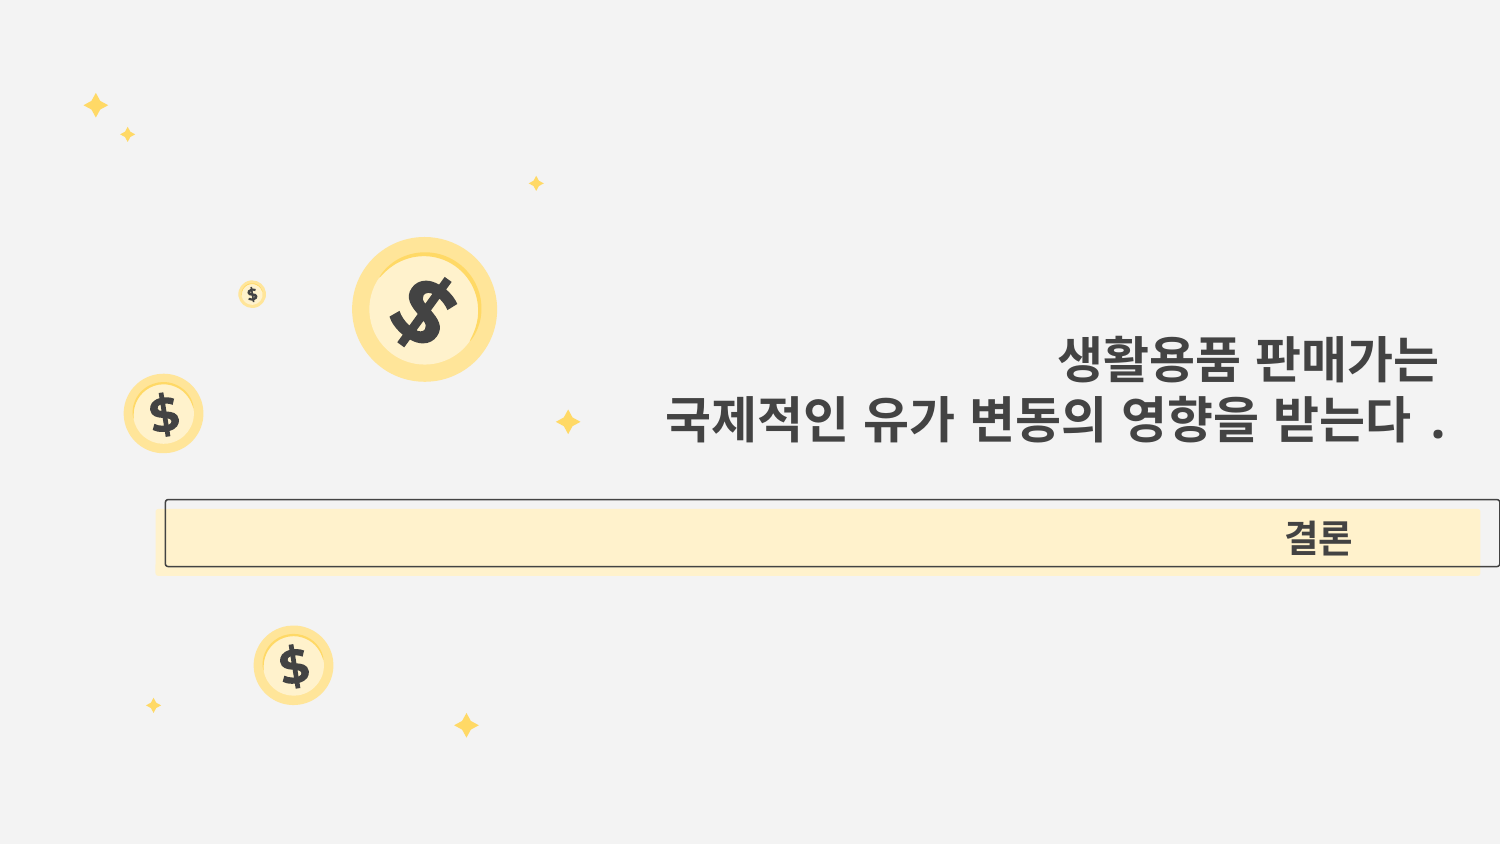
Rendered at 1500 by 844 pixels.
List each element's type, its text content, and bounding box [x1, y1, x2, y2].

title 결론 [592, 499, 1369, 577]
subtitle 생활용품 판매가는 국제적인 유가 변동의 영향을 받는다. [586, 299, 1469, 464]
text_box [83, 92, 581, 738]
